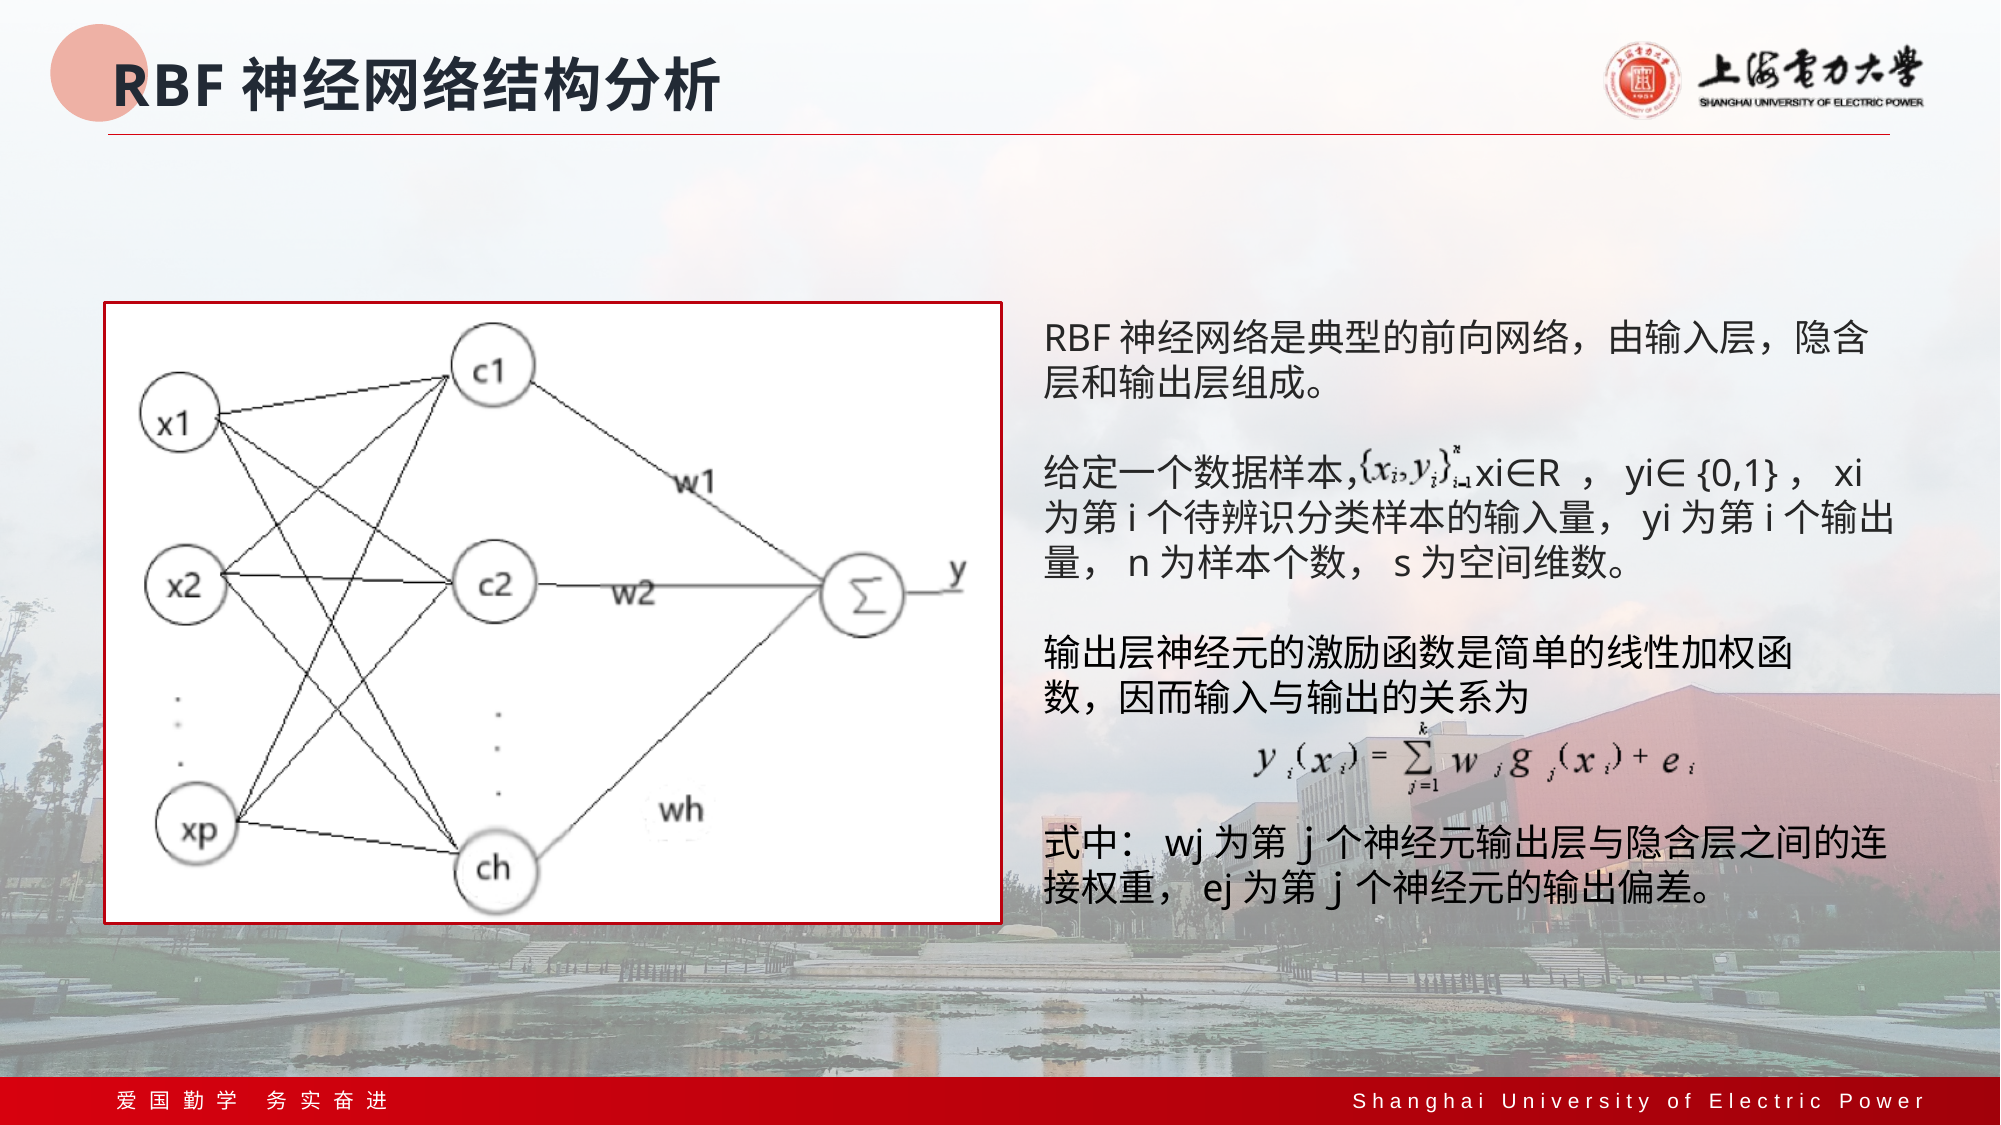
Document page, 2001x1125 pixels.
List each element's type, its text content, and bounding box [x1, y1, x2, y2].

picture [105, 303, 1000, 923]
text_box RBF神经网络是典型的前向网络，由输入层，隐含层和输出层组成。 给定一个数据样本， xi∈R ，yi∈ {0,1}，xi为第i个待辨识分类样本的输入量，yi为第i个输出量，n为样本个数，s为空间维数。 输出层神经元的激励函数是简单的线性加权函 数，因而输入与输出的关系为 式中：wj为第ｊ个神经元输出层与隐含层之间的连 接权重，ej为第ｊ个神经元的输出偏差。 [1028, 306, 1922, 917]
picture [1591, 23, 1946, 130]
picture [1356, 436, 1476, 496]
title RBF神经网络结构分析 [96, 33, 1292, 120]
picture [1246, 716, 1705, 801]
